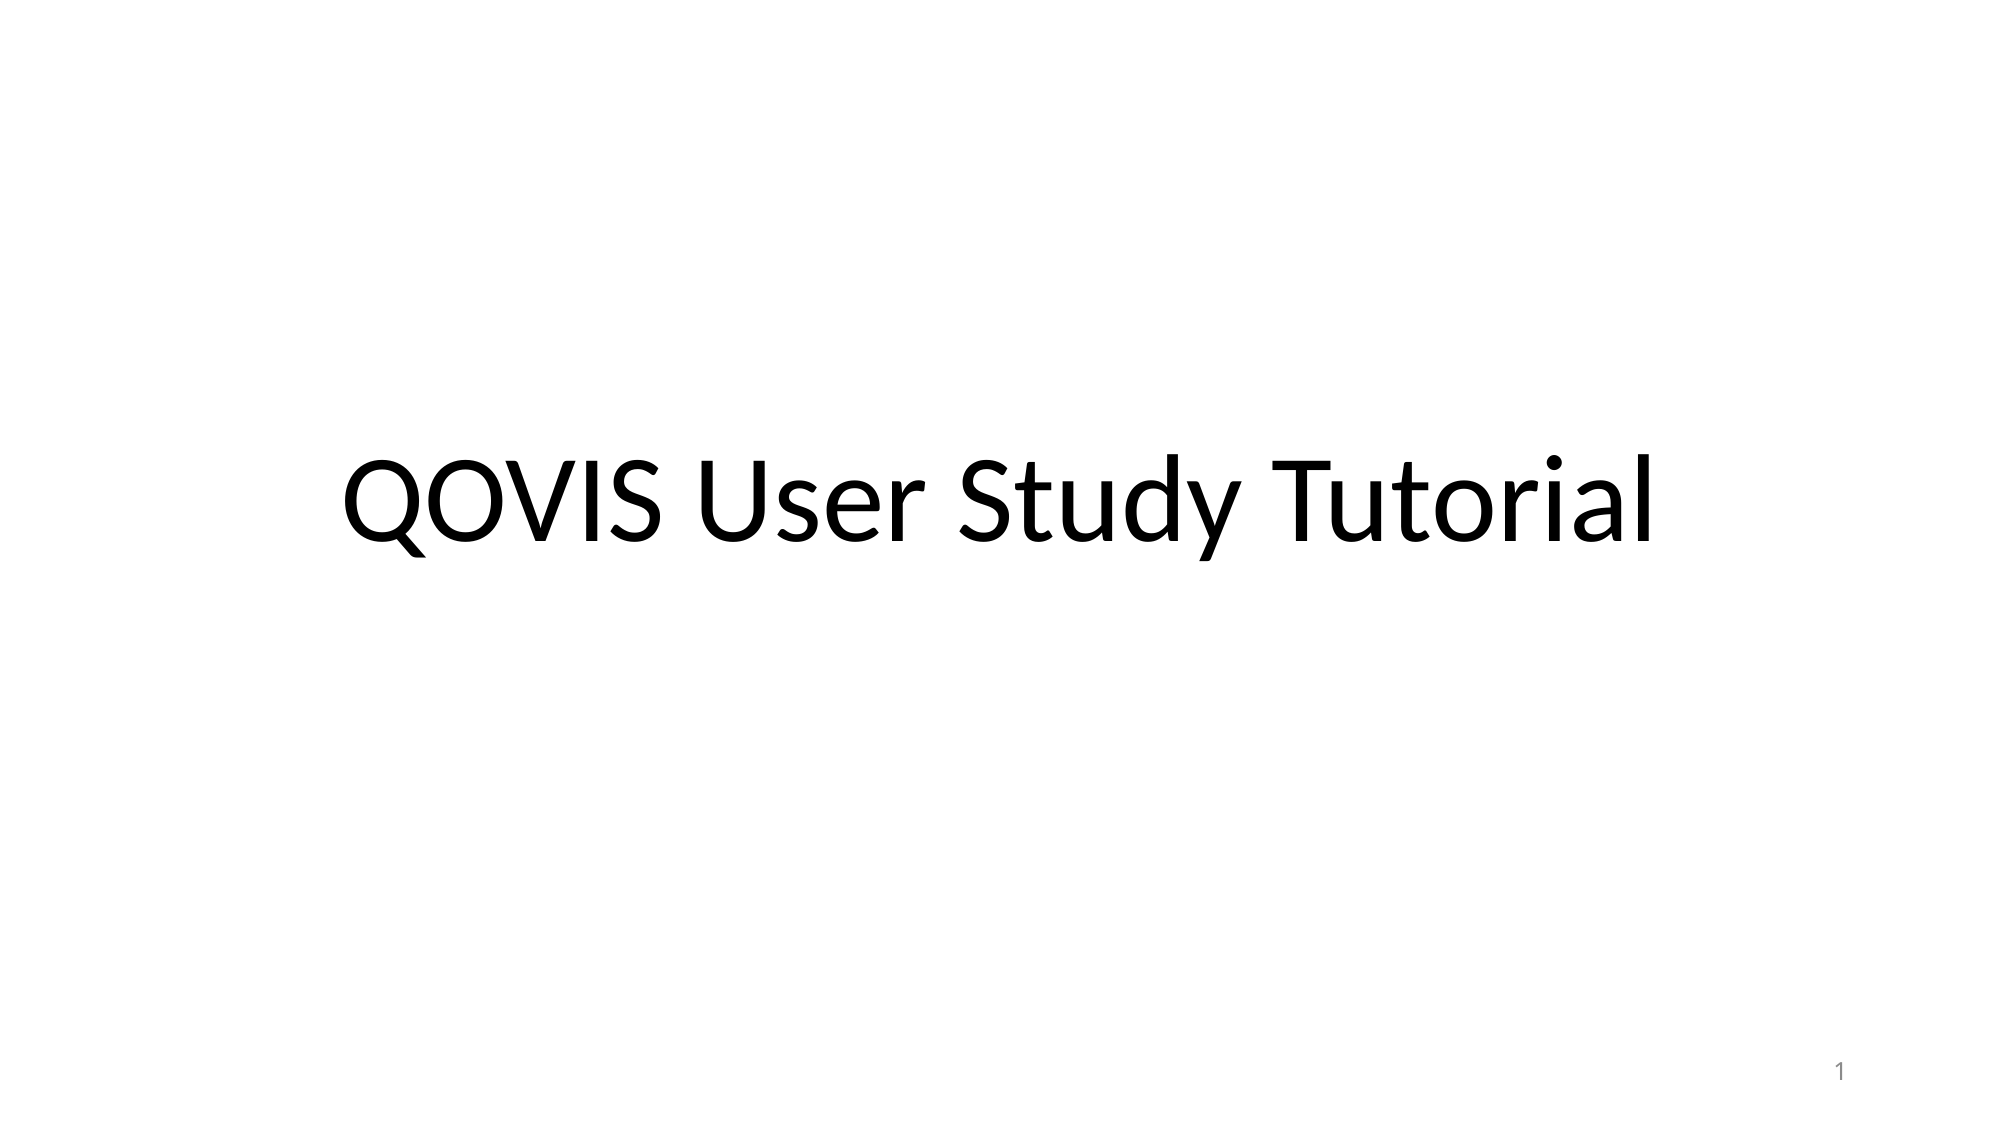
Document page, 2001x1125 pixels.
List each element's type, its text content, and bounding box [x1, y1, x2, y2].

title QOVIS User Study Tutorial [249, 184, 1750, 576]
slide_number 1 [1412, 1042, 1863, 1103]
